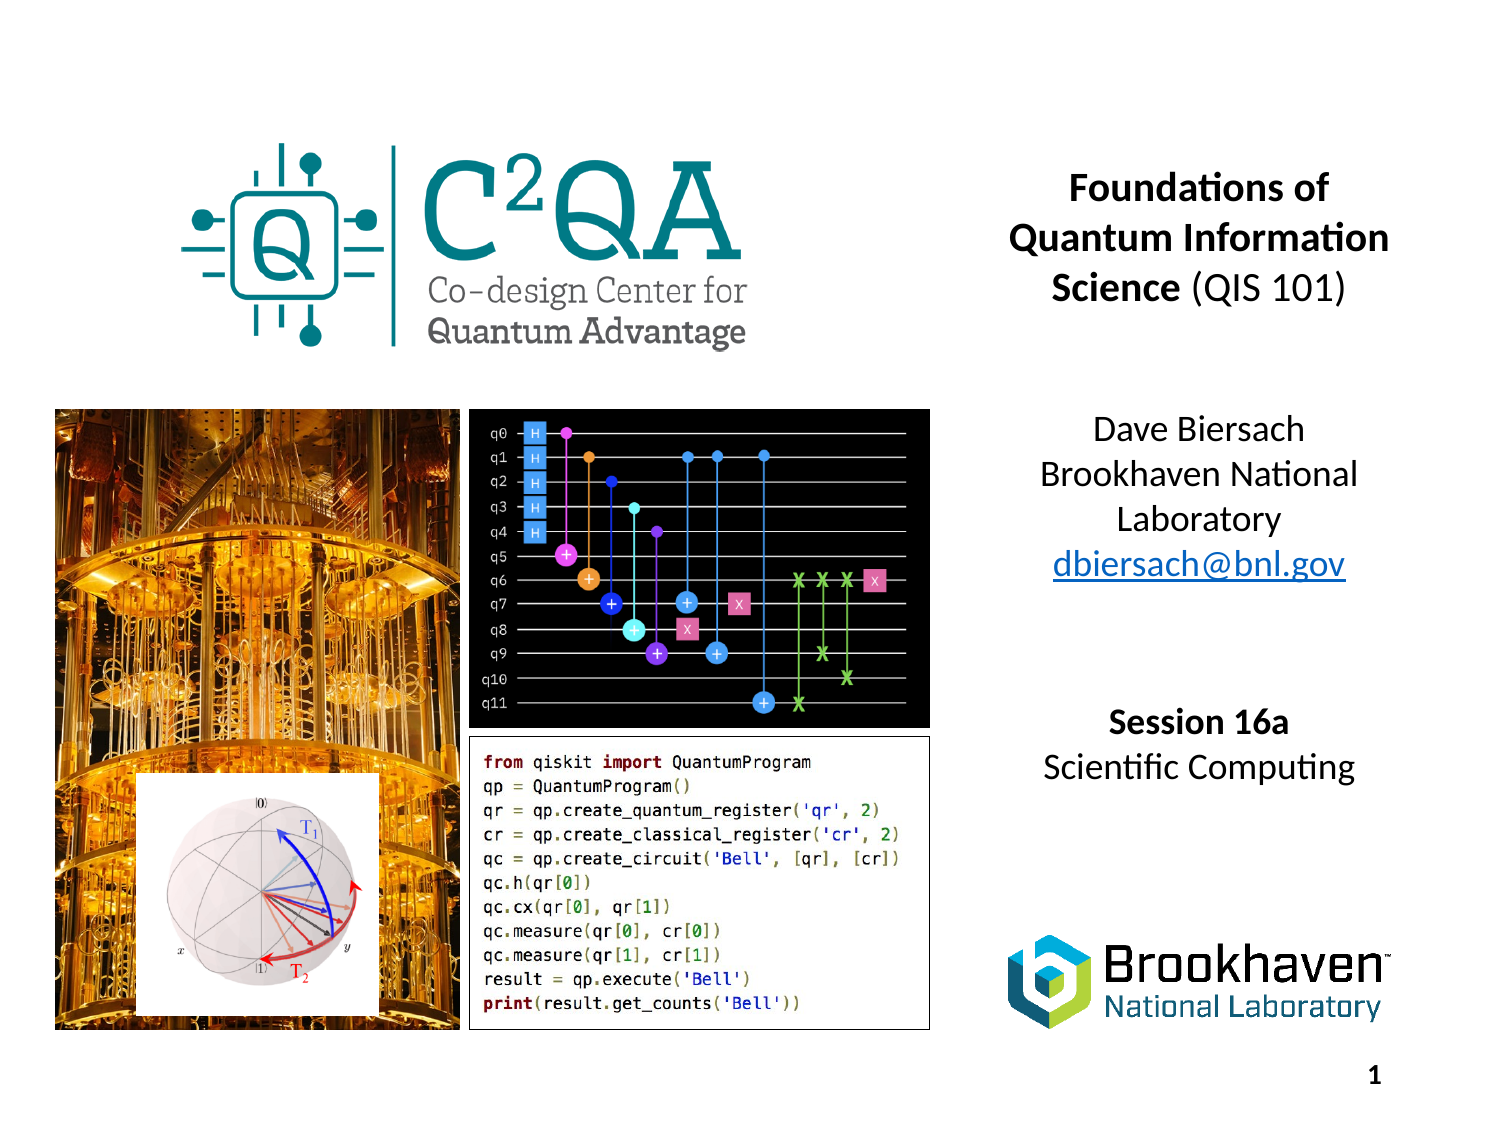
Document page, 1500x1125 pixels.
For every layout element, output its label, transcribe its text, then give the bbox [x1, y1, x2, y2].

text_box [55, 409, 930, 1030]
picture [174, 137, 811, 356]
slide_number 1 [1059, 1042, 1397, 1103]
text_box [939, 151, 1460, 796]
picture [1008, 935, 1391, 1029]
